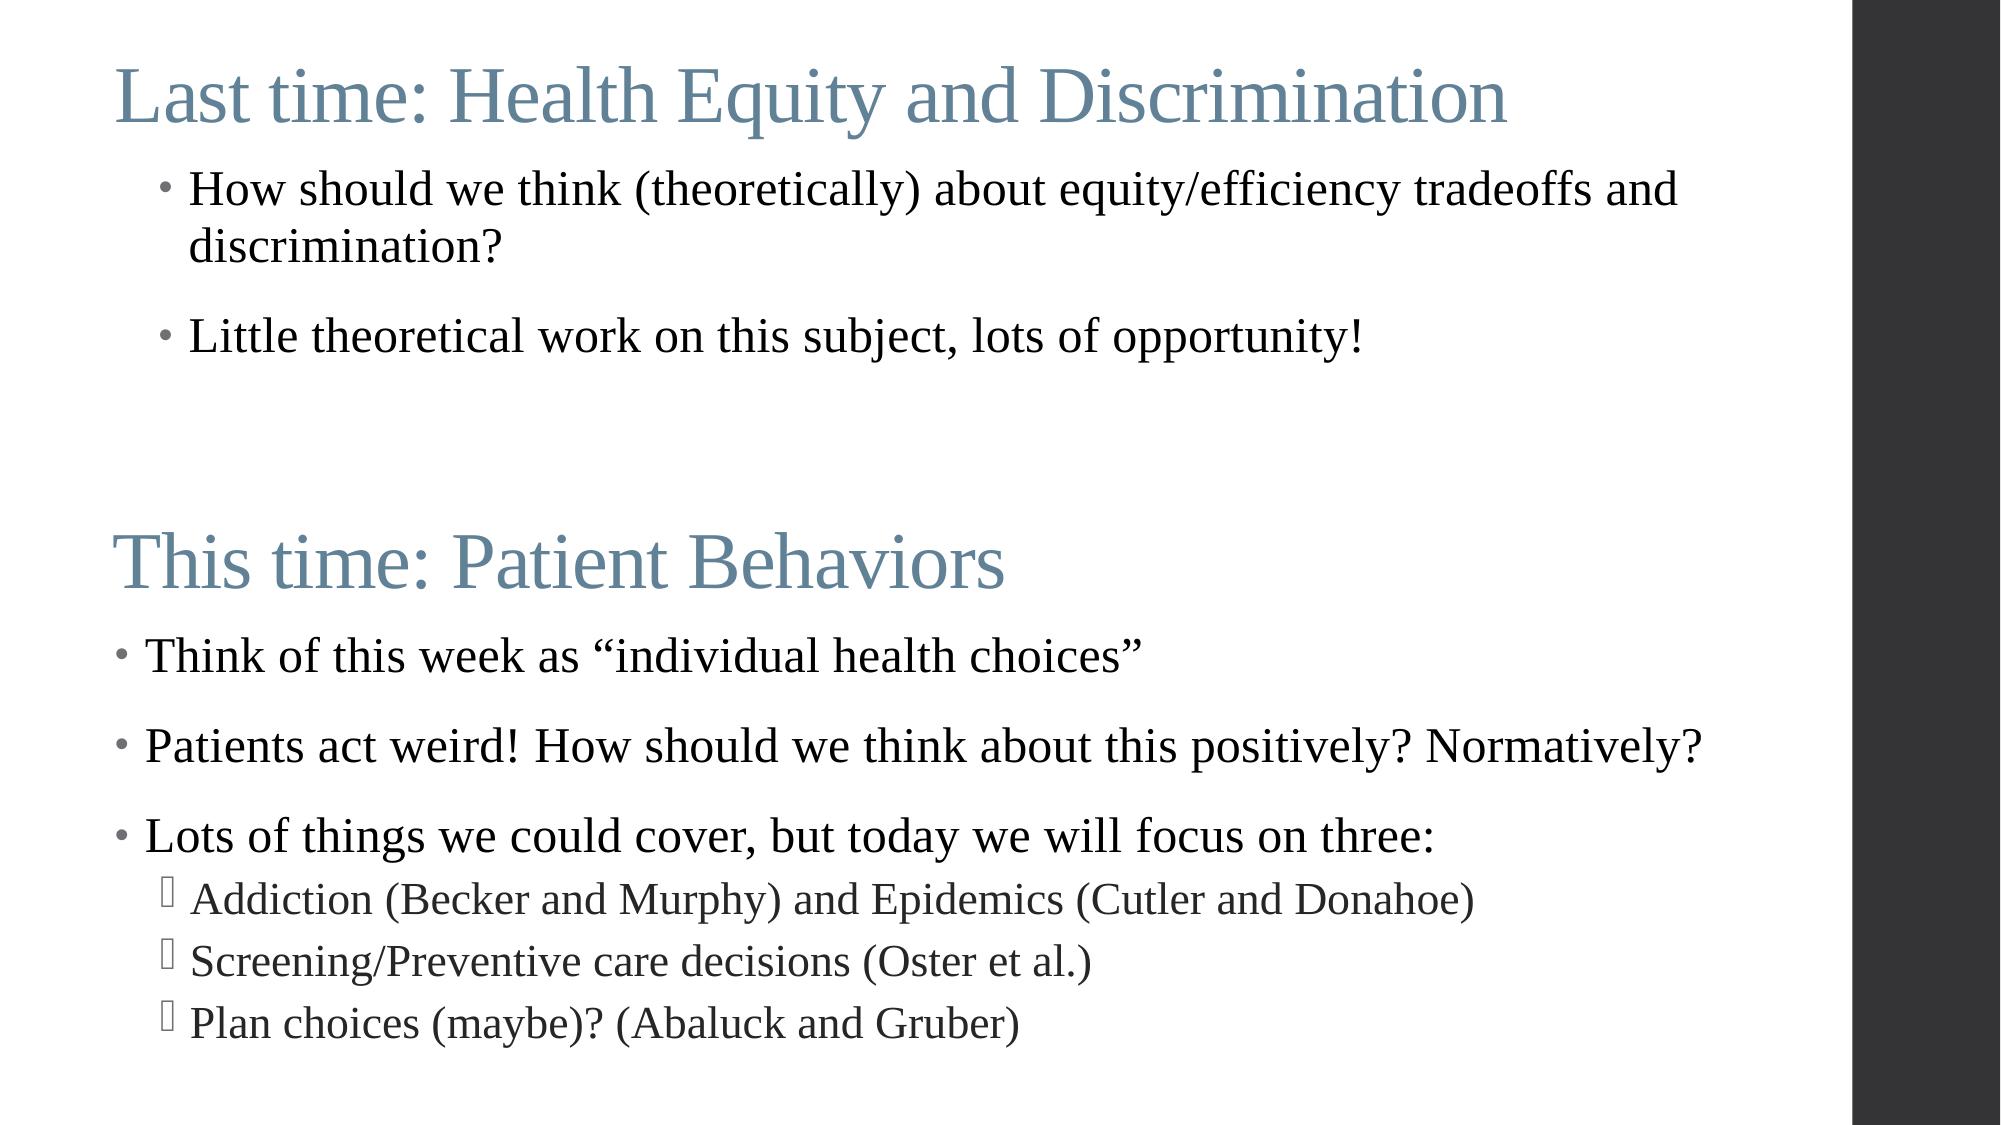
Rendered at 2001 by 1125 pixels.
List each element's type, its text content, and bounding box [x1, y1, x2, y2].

text_box Think of this week as “individual health choices” Patients act weird! How should we think about this positively? Normatively? Lots of things we could cover, but today we will focus on three: Addiction (Becker and Murphy) and Epidemics (Cutler and Donahoe) Screening/Preventive care decisions (Oster et al.) Plan choices (maybe)? (Abaluck and Gruber) [99, 619, 1813, 892]
text_box How should we think (theoretically) about equity/efficiency tradeoffs and discrimination? Little theoretical work on this subject, lots of opportunity! [143, 152, 1857, 506]
text_box This time: Patient Behaviors [97, 511, 1413, 614]
title Last time: Health Equity and Discrimination [99, 44, 1750, 148]
